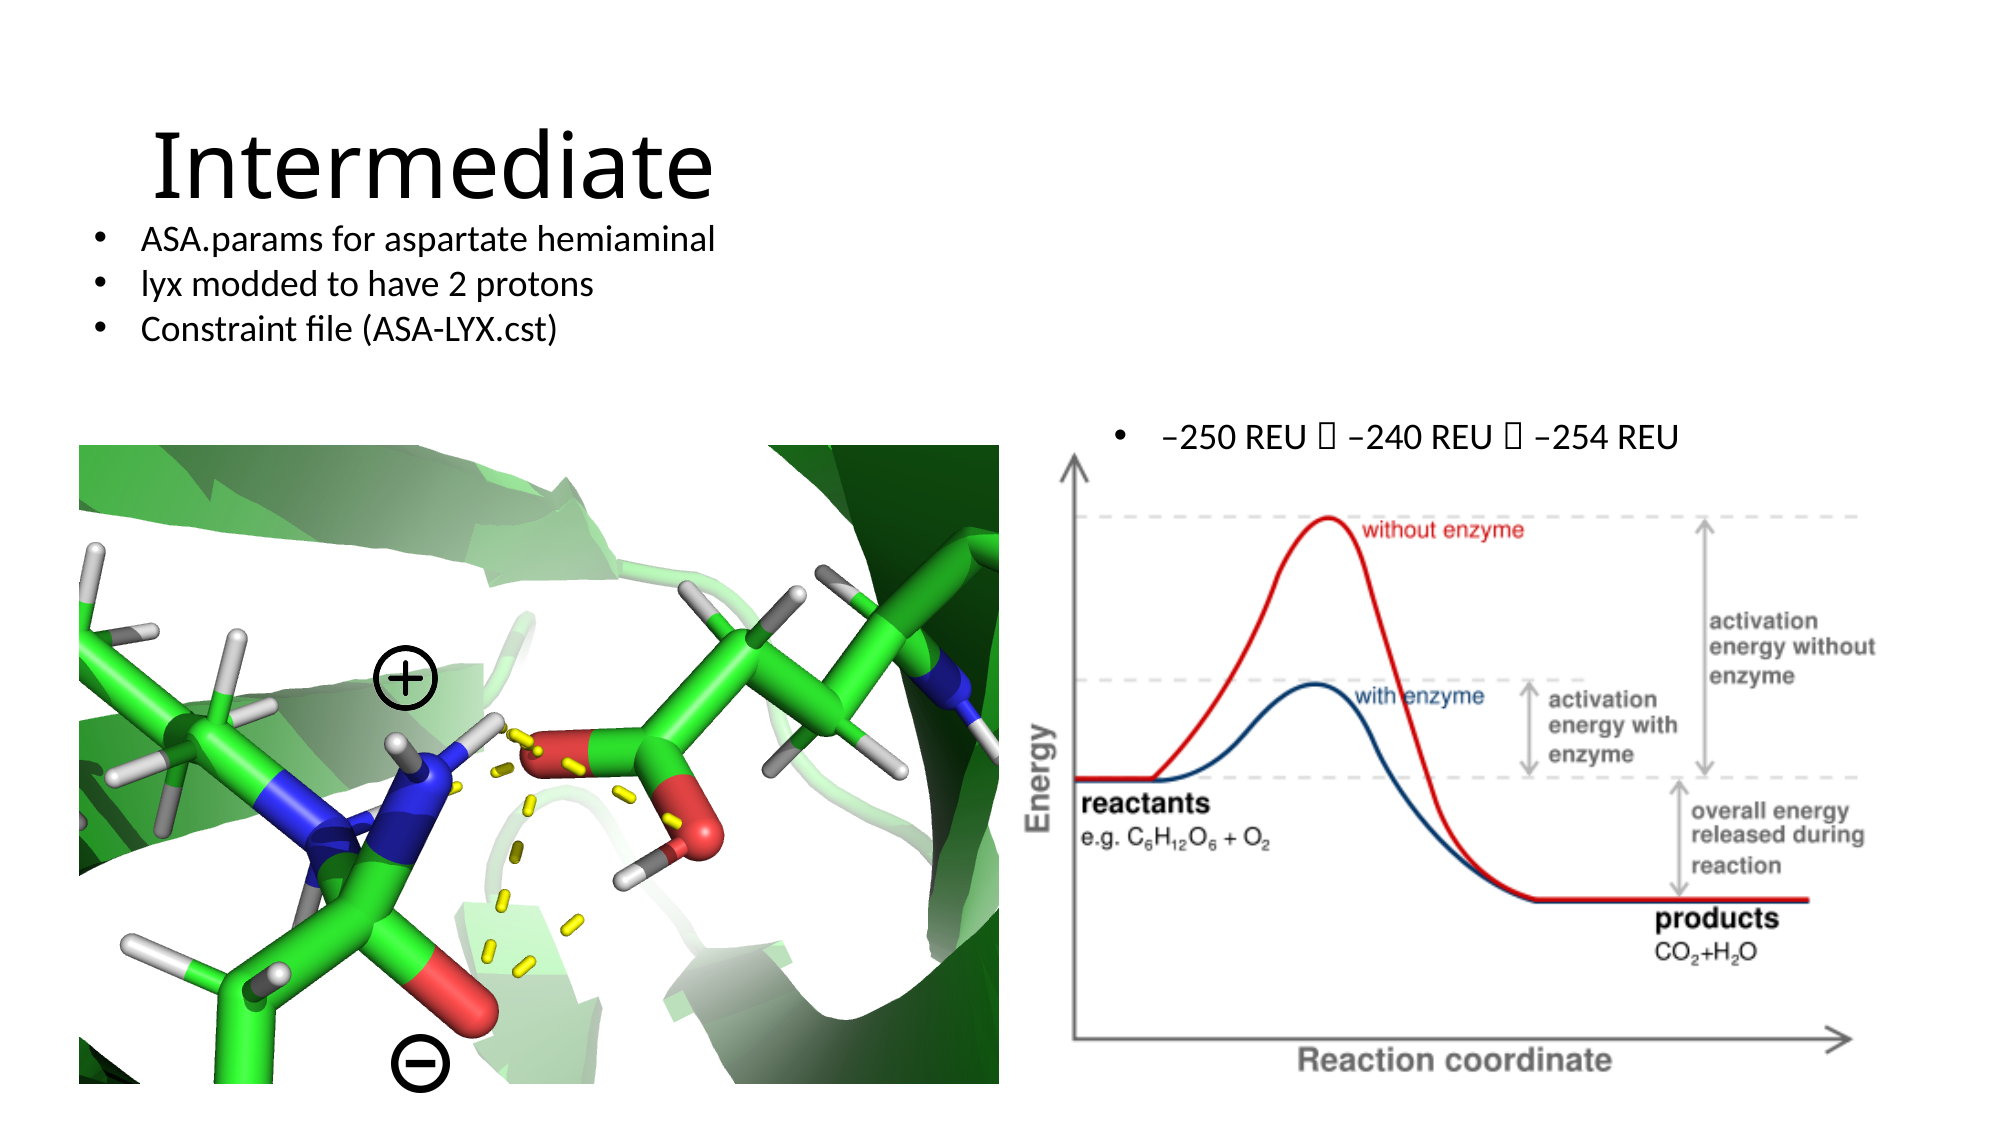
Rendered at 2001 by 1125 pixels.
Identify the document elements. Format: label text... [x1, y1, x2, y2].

text_box ASA.params for aspartate hemiaminal lyx modded to have 2 protons Constraint file (ASA-LYX.cst) [79, 206, 1897, 357]
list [79, 445, 999, 1084]
picture [999, 404, 1920, 1125]
picture [391, 1034, 450, 1094]
title Intermediate [137, 59, 1863, 206]
picture [373, 645, 438, 711]
